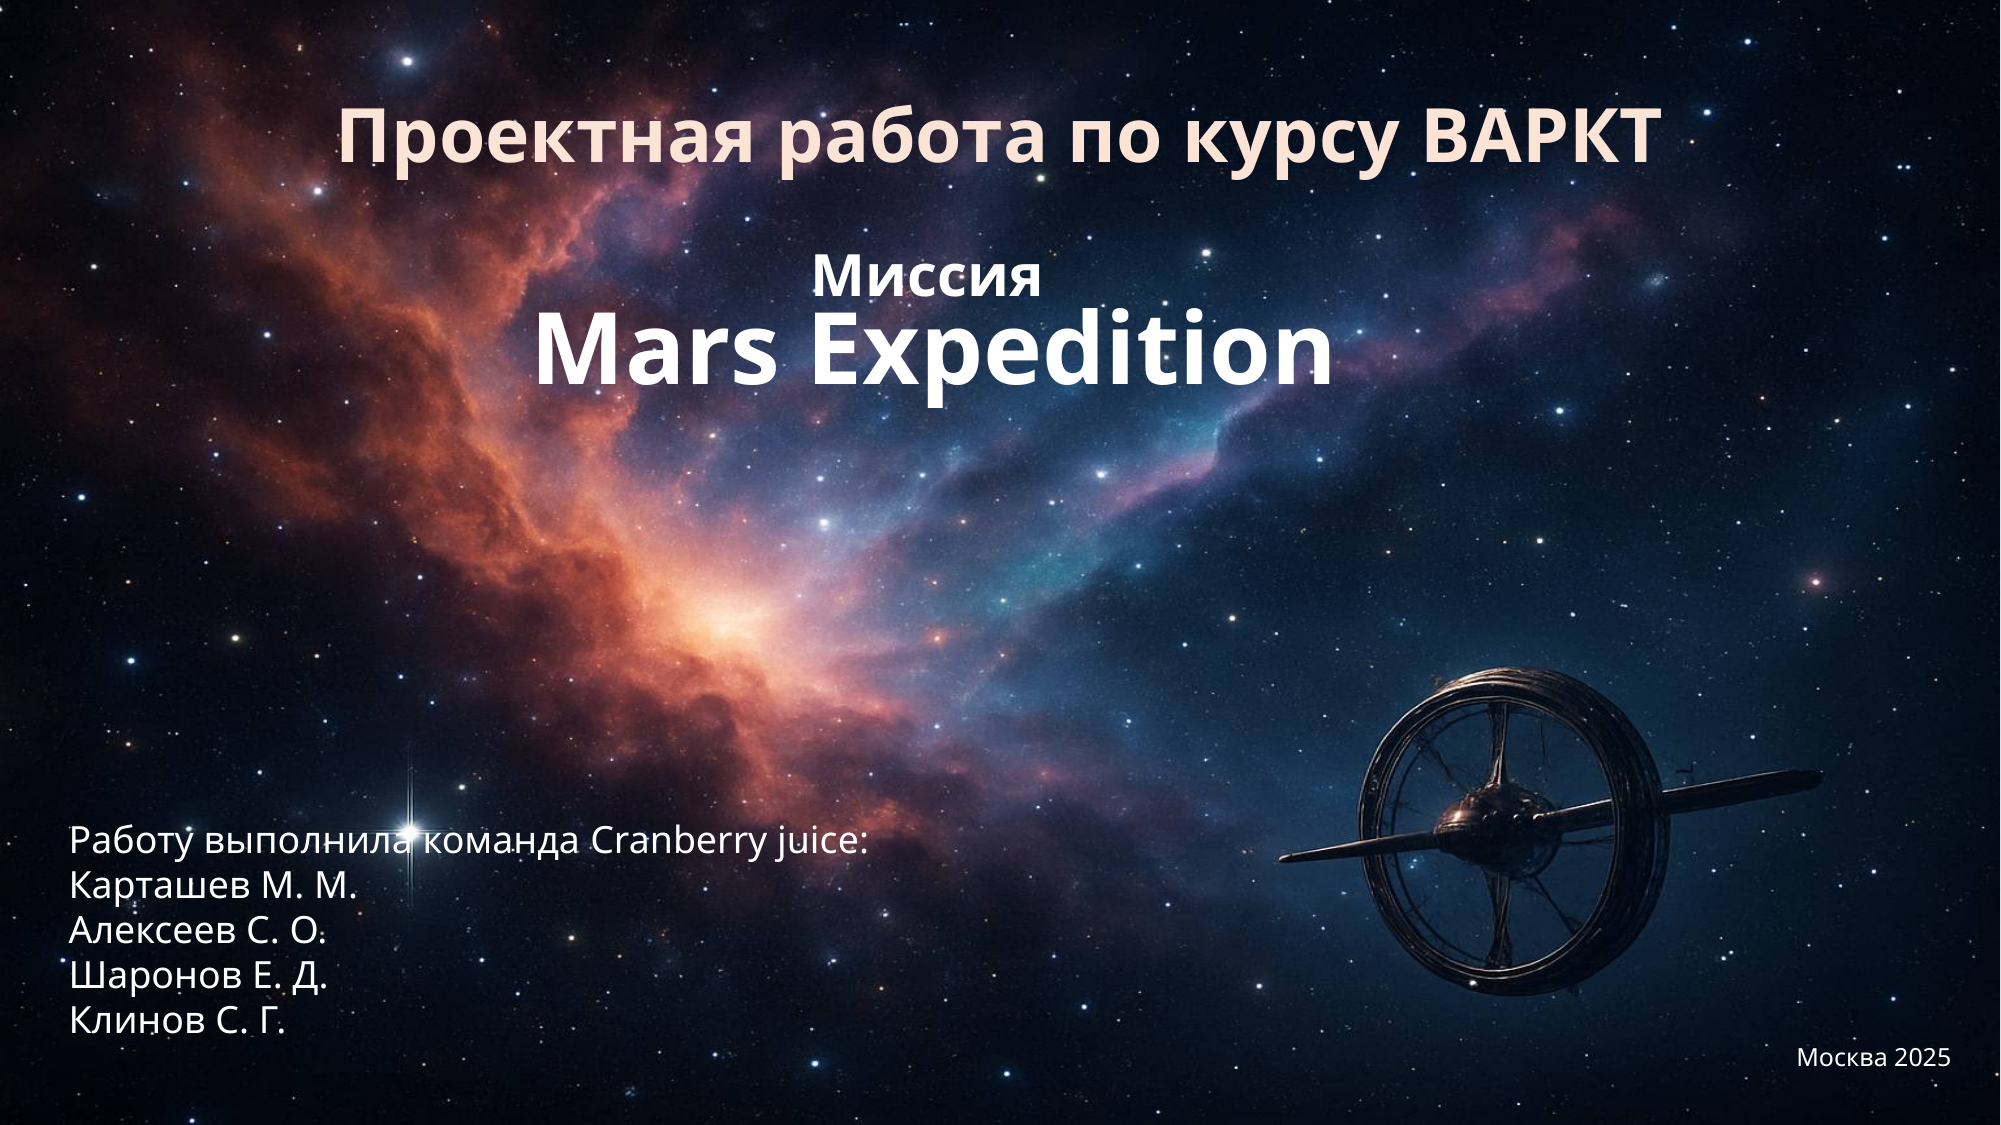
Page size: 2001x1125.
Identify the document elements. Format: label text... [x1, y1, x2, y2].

text_box Работу выполнила команда Cranberry juice: Карташев М. М. Алексеев С. О. Шаронов Е. Д. Клинов С. Г. Москва 2025 [53, 808, 1967, 1079]
picture [0, 0, 2001, 1125]
text_box Mars Expedition [447, 277, 1448, 412]
text_box Проектная работа по курсу ВАРКТ [137, 74, 1863, 186]
text_box [137, 186, 1863, 278]
text_box Миссия [319, 230, 1536, 315]
